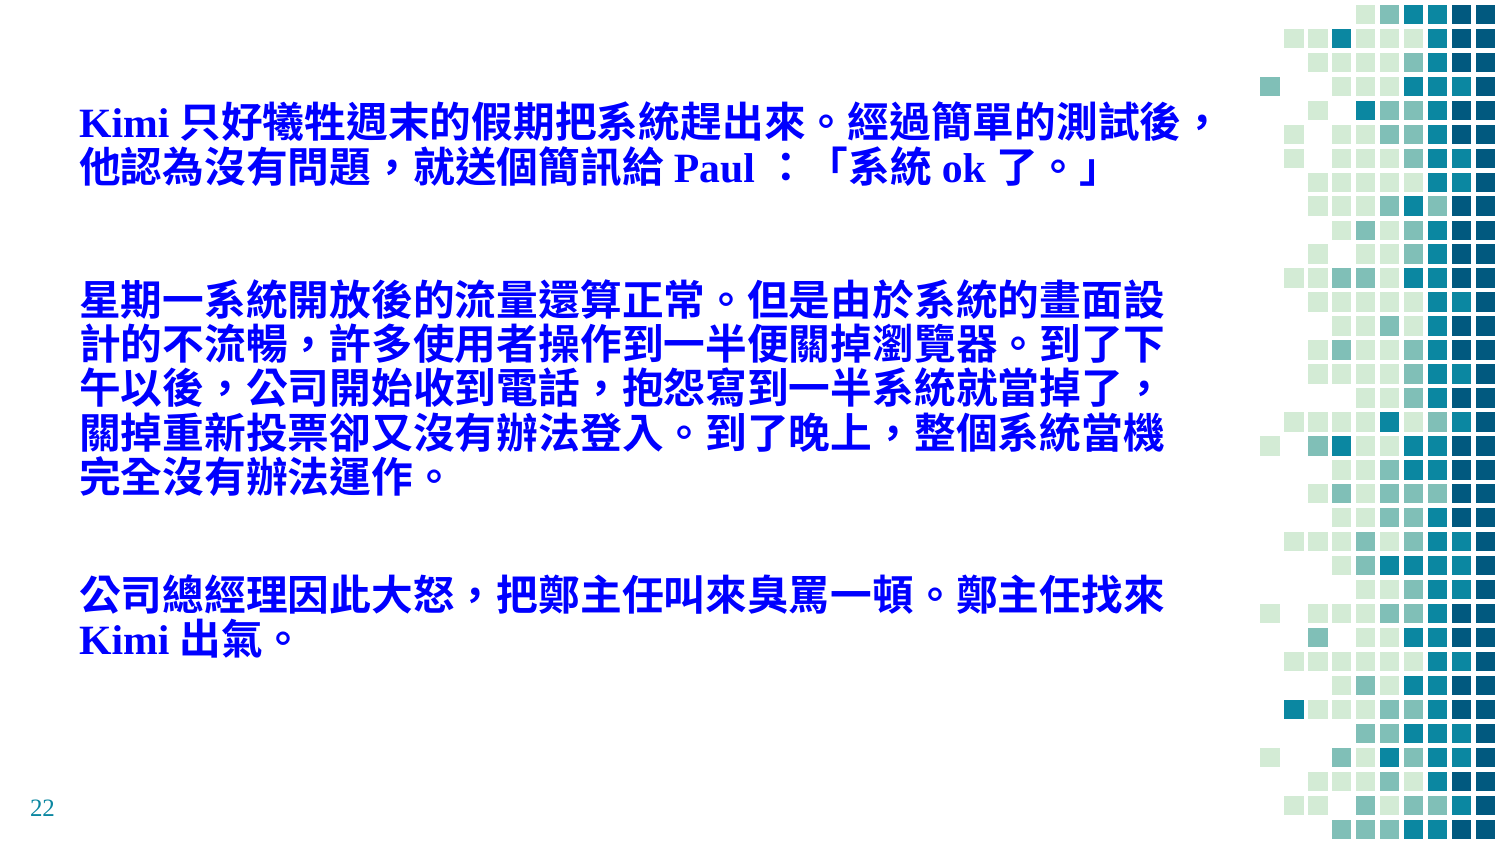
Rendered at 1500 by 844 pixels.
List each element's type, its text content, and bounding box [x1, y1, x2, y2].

text_box Kimi只好犧牲週末的假期把系統趕出來。經過簡單的測試後，他認為沒有問題，就送個簡訊給Paul：「系統ok了。」 [64, 94, 1234, 199]
slide_number 22 [15, 774, 105, 839]
text_box 公司總經理因此大怒，把鄭主任叫來臭罵一頓。鄭主任找來Kimi出氣。 [64, 567, 1211, 671]
text_box 星期一系統開放後的流量還算正常。但是由於系統的畫面設計的不流暢，許多使用者操作到一半便關掉瀏覽器。到了下午以後，公司開始收到電話，抱怨寫到一半系統就當掉了，關掉重新投票卻又沒有辦法登入。到了晚上，整個系統當機完全沒有辦法運作。 [64, 272, 1211, 510]
